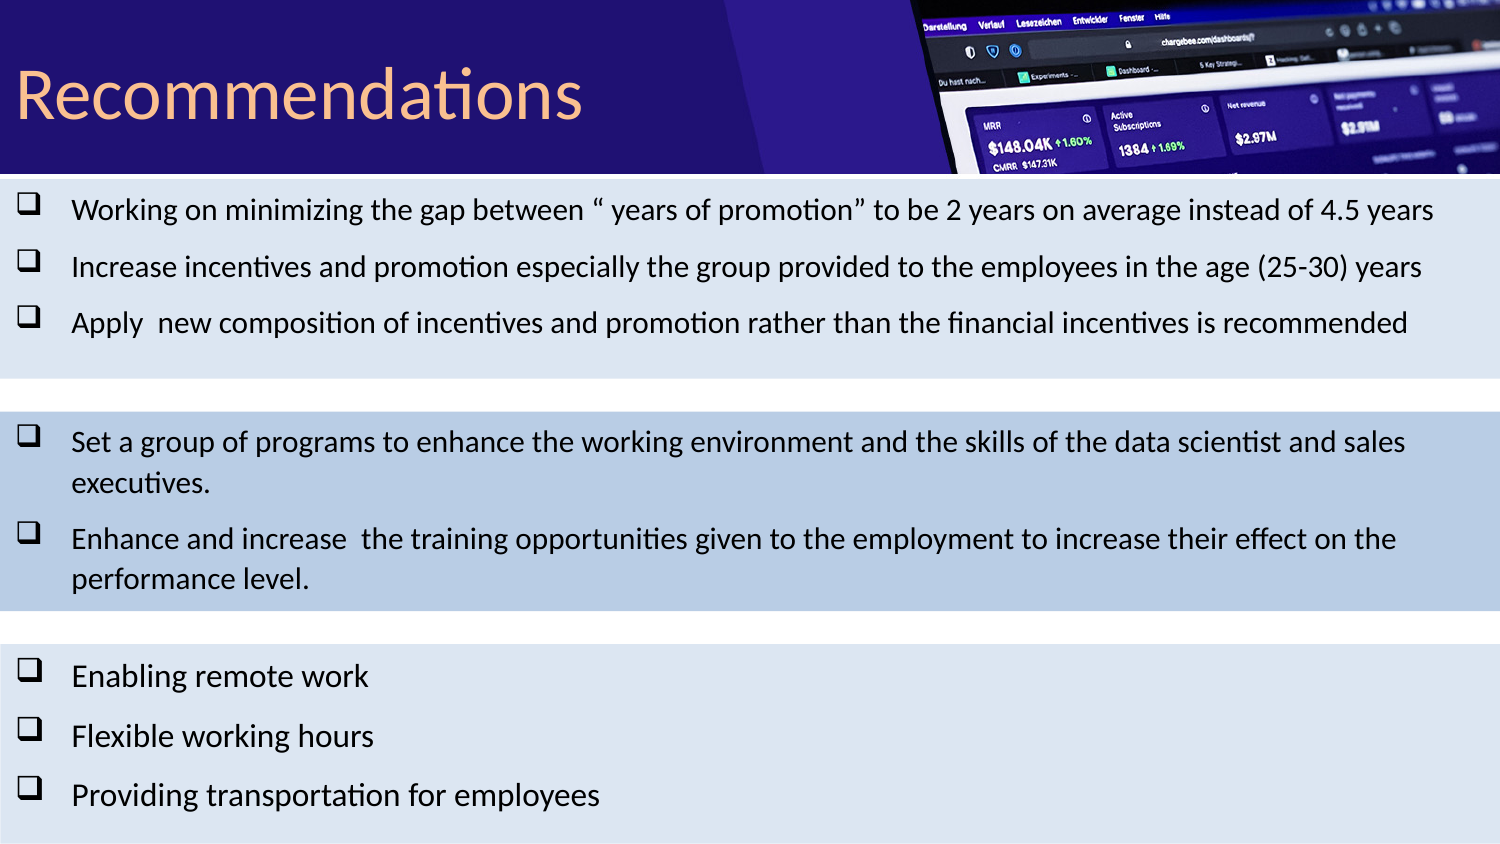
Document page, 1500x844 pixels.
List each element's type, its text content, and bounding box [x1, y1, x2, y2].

title Recommendations [0, 0, 926, 179]
list Working on minimizing the gap between “ years of promotion” to be 2 years on average instead of 4.5 years Increase incentives and promotion especially the group provided to the employees in the age (25-30) years Apply new composition of incentives and promotion rather than the financial incentives is recommended [0, 179, 1500, 379]
text_box Enabling remote work Flexible working hours Providing transportation for employees [0, 644, 1500, 844]
picture [0, 379, 1500, 411]
picture [0, 612, 1500, 644]
picture [926, 0, 1500, 179]
text_box Set a group of programs to enhance the working environment and the skills of the data scientist and sales executives. Enhance and increase the training opportunities given to the employment to increase their effect on the performance level. [0, 411, 1500, 612]
